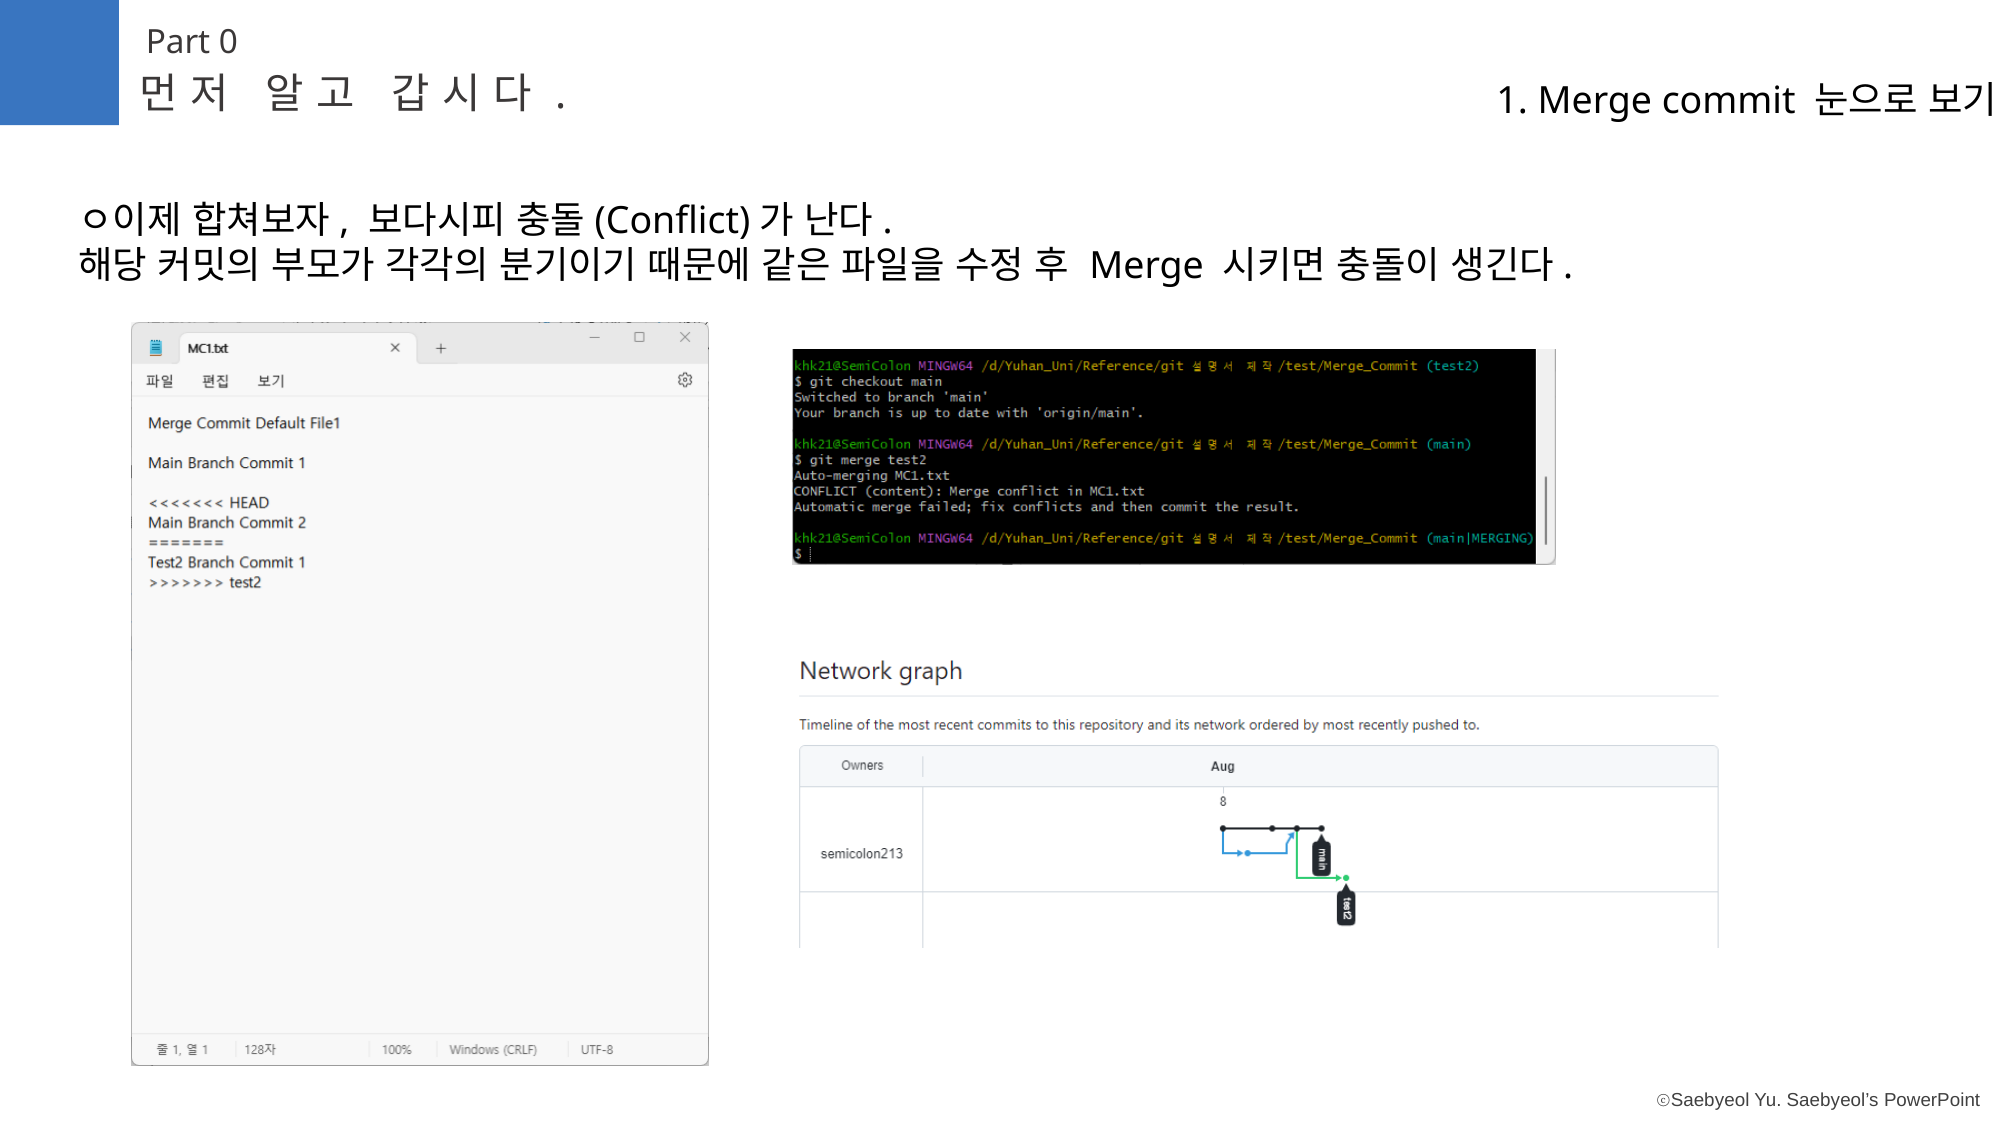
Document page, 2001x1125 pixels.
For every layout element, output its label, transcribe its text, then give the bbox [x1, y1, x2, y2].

text_box 먼저 알고 갑시다. [124, 59, 582, 125]
text_box [0, 0, 120, 126]
picture [792, 643, 1771, 948]
text_box ㅇ이제 합쳐보자, 보다시피 충돌(Conflict)가 난다. 해당 커밋의 부모가 각각의 분기이기 때문에 같은 파일을 수정 후 Merge 시키면 충돌이 생긴다. [63, 188, 1588, 294]
picture [131, 322, 709, 1066]
picture [792, 349, 1556, 565]
text_box 1. Merge commit 눈으로 보기 [1481, 68, 2000, 128]
text_box Part 0 [130, 12, 253, 59]
